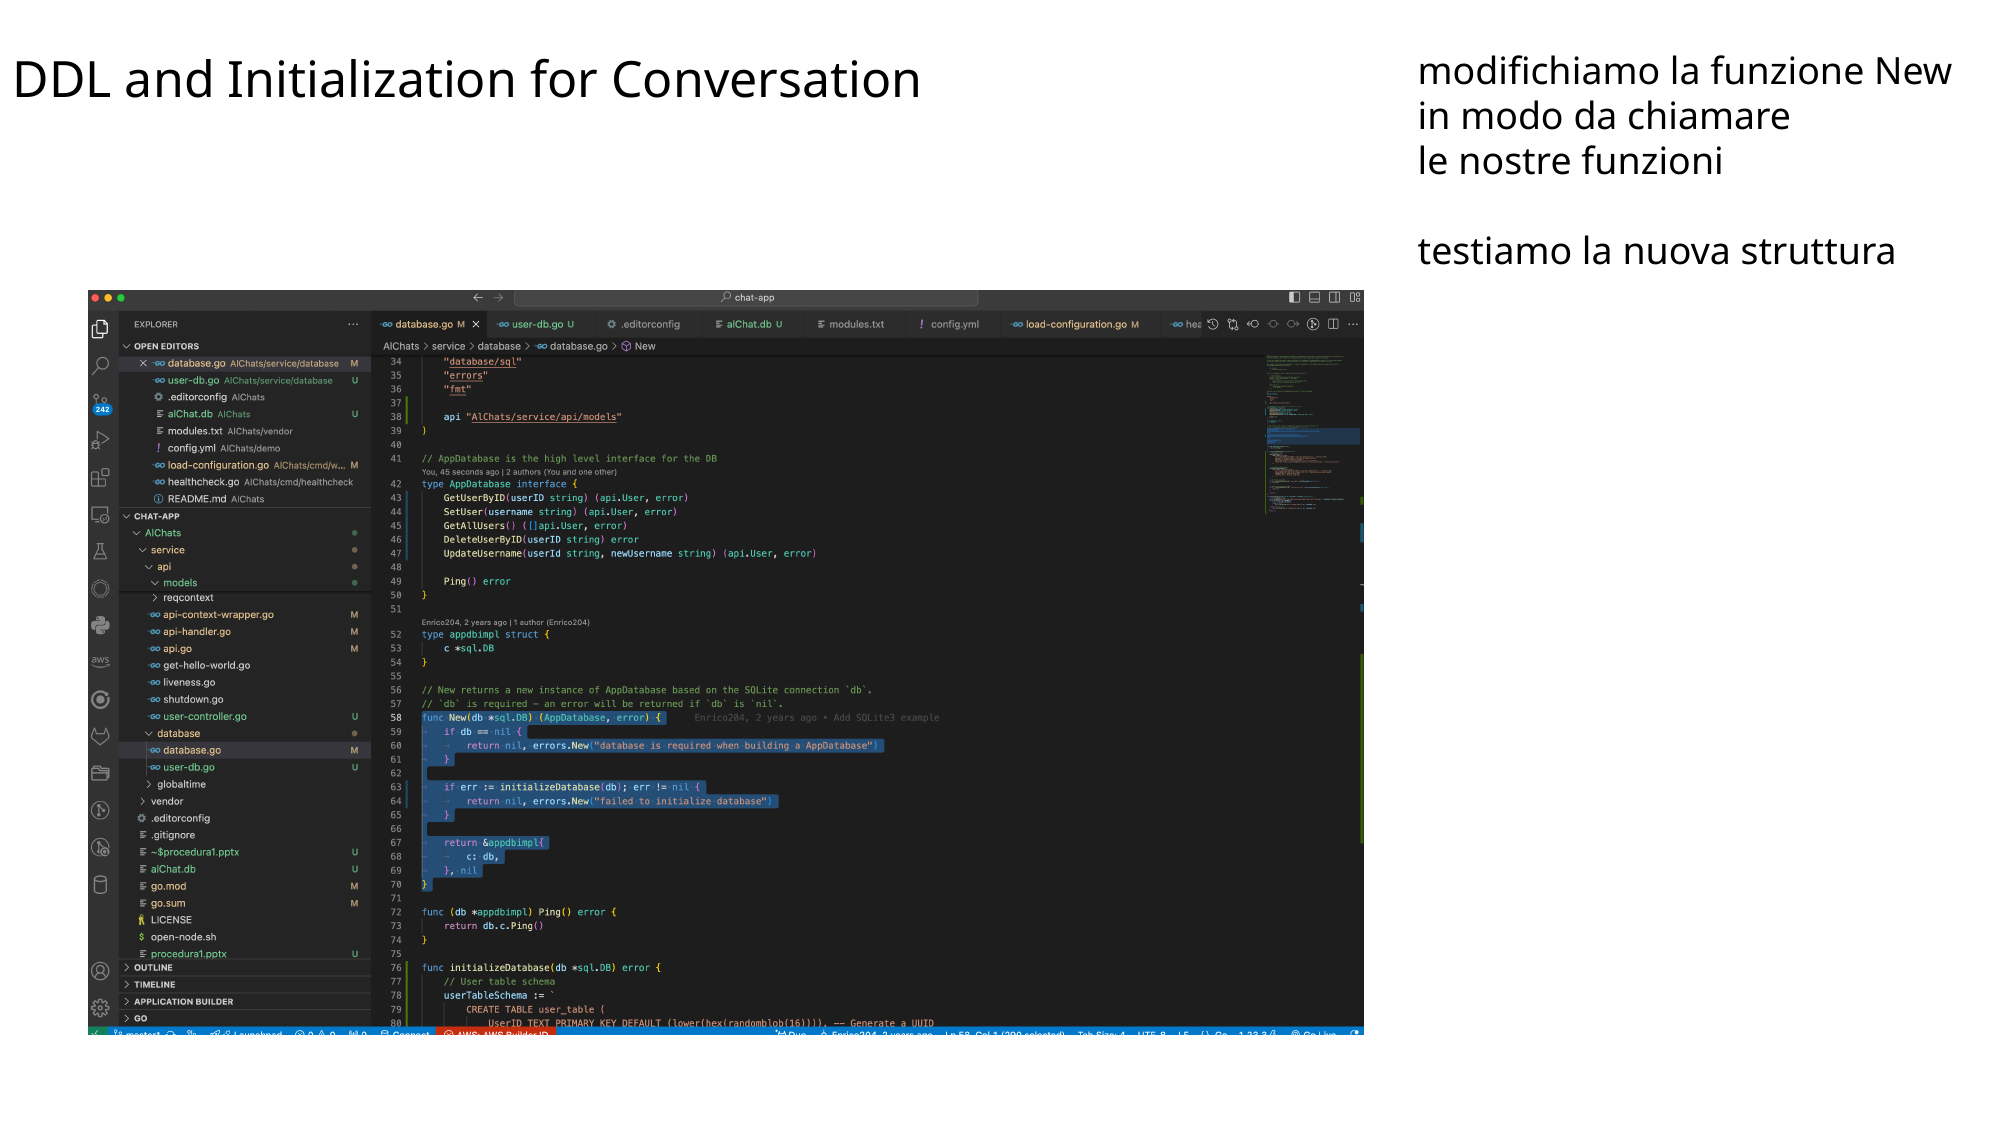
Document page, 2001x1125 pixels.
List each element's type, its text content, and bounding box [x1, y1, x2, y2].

text_box modifichiamo la funzione New in modo da chiamare le nostre funzioni testiamo la nuova struttura [1402, 39, 1968, 325]
picture [88, 289, 1365, 1035]
text_box DDL and Initialization for Conversation [0, 39, 939, 115]
